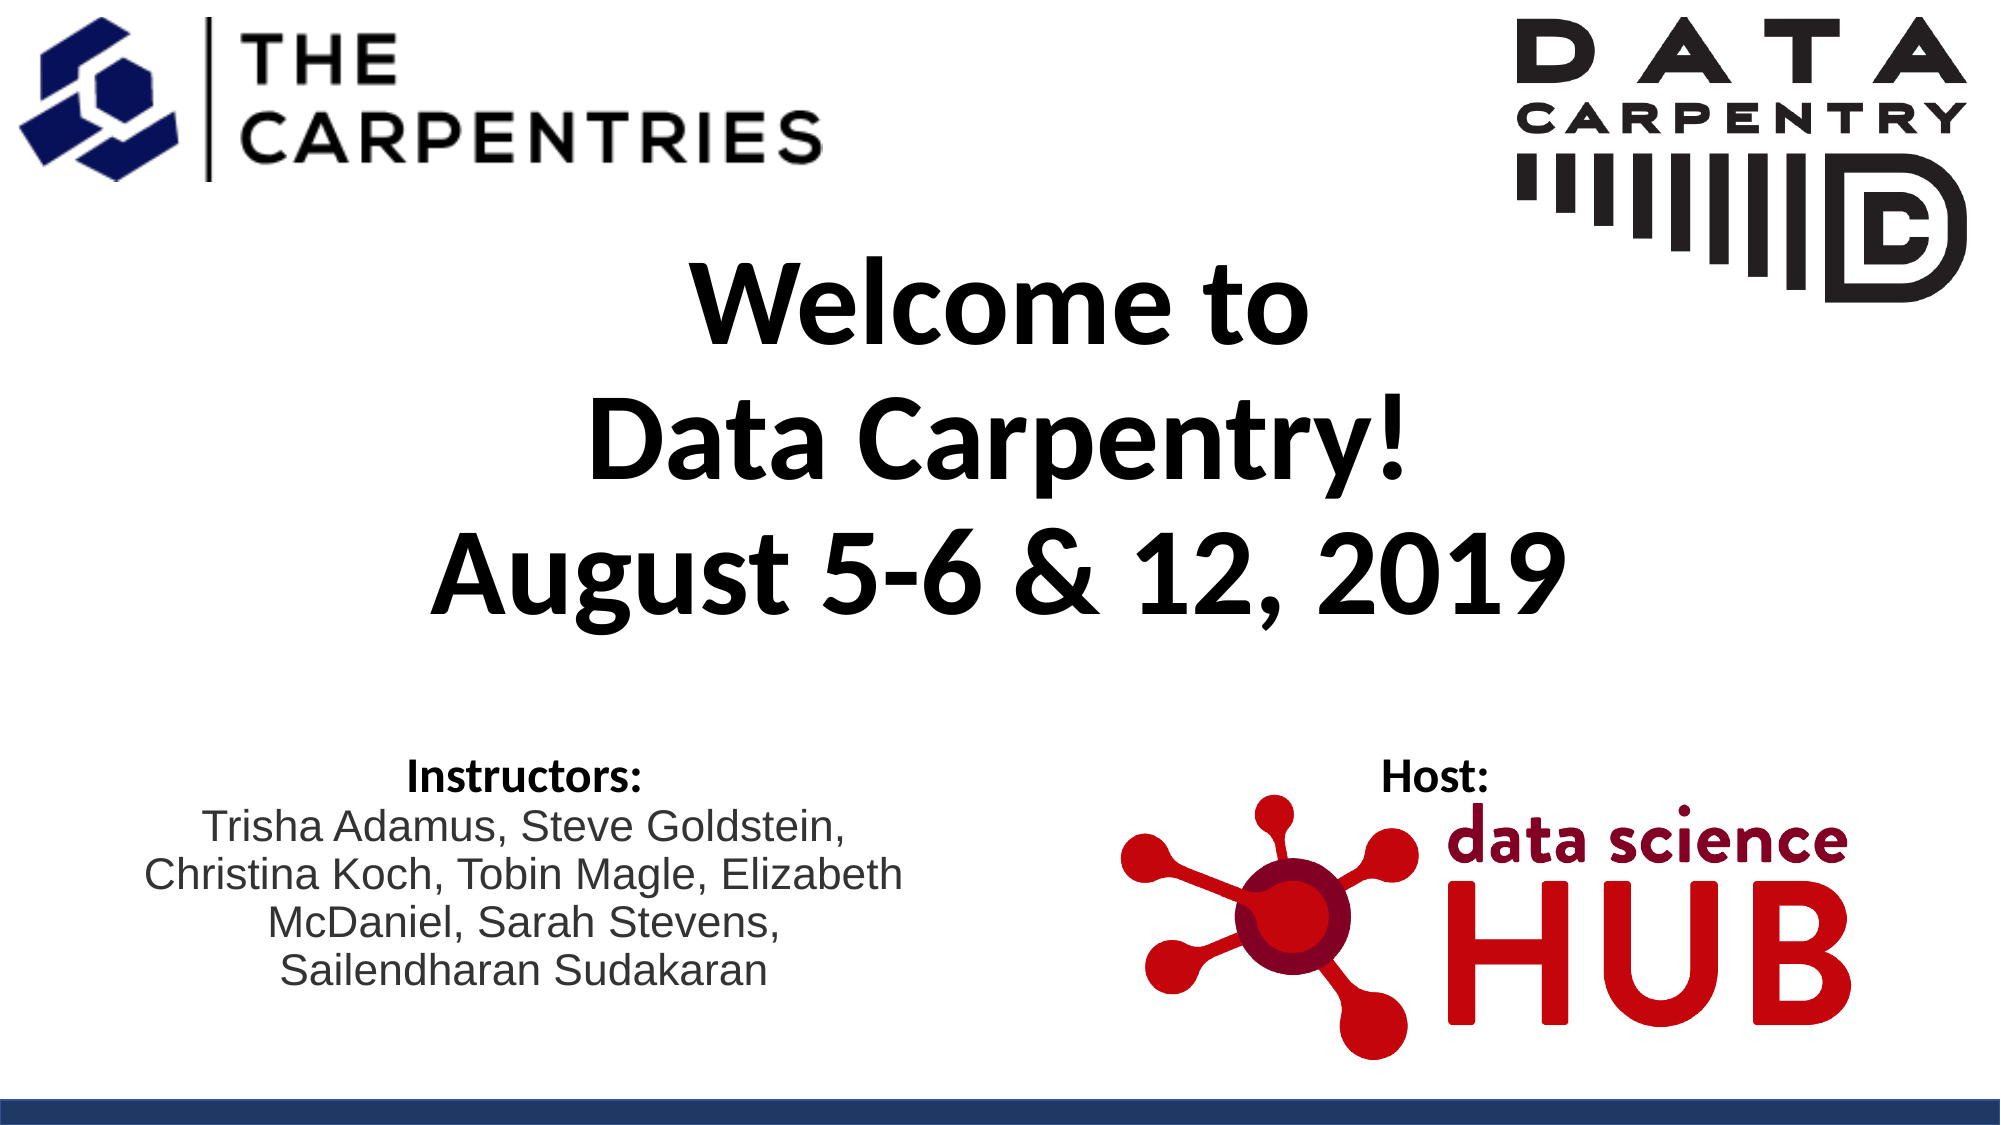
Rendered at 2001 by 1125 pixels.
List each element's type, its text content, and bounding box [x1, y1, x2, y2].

title Welcome to Data Carpentry! August 5-6 & 12, 2019 [111, 313, 1889, 662]
picture [18, 17, 823, 182]
subtitle Instructors: Trisha Adamus, Steve Goldstein, Christina Koch, Tobin Magle, Elizabeth McDaniel, Sarah Stevens, Sailendharan Sudakaran [111, 728, 938, 867]
picture [1082, 775, 1889, 1079]
text_box [0, 1099, 2000, 1125]
picture [1517, 17, 1972, 303]
subtitle Host: [1022, 728, 1849, 867]
